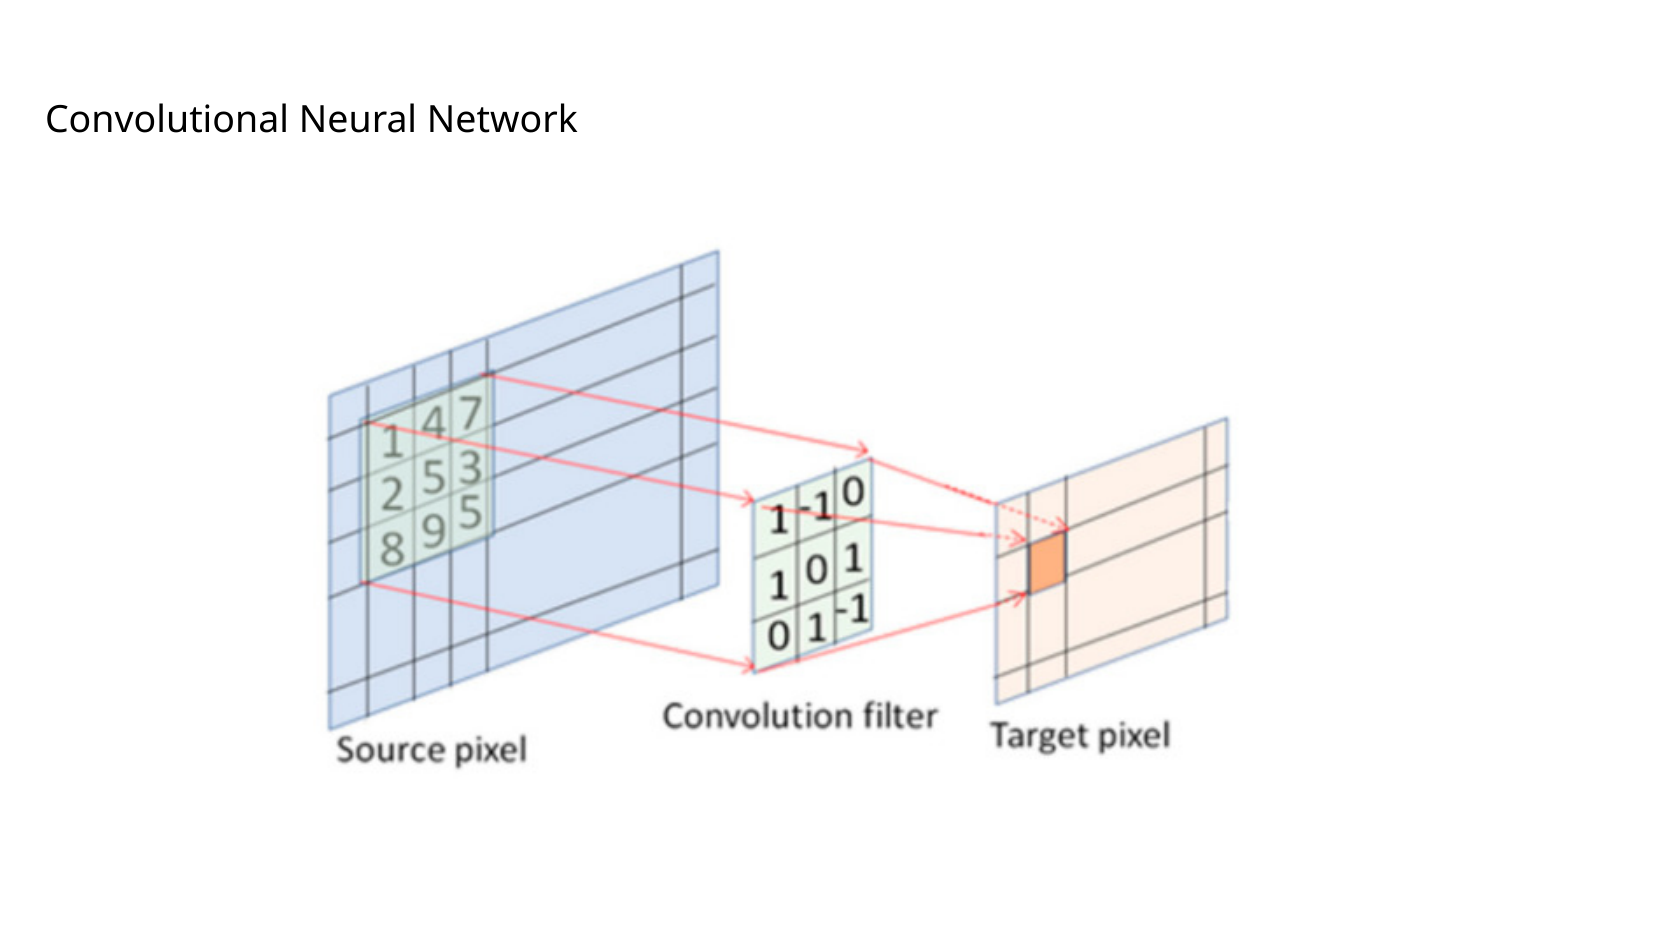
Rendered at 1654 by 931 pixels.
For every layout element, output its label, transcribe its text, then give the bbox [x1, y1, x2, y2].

text_box Convolutional Neural Network [44, 45, 1290, 190]
picture [299, 224, 1263, 781]
